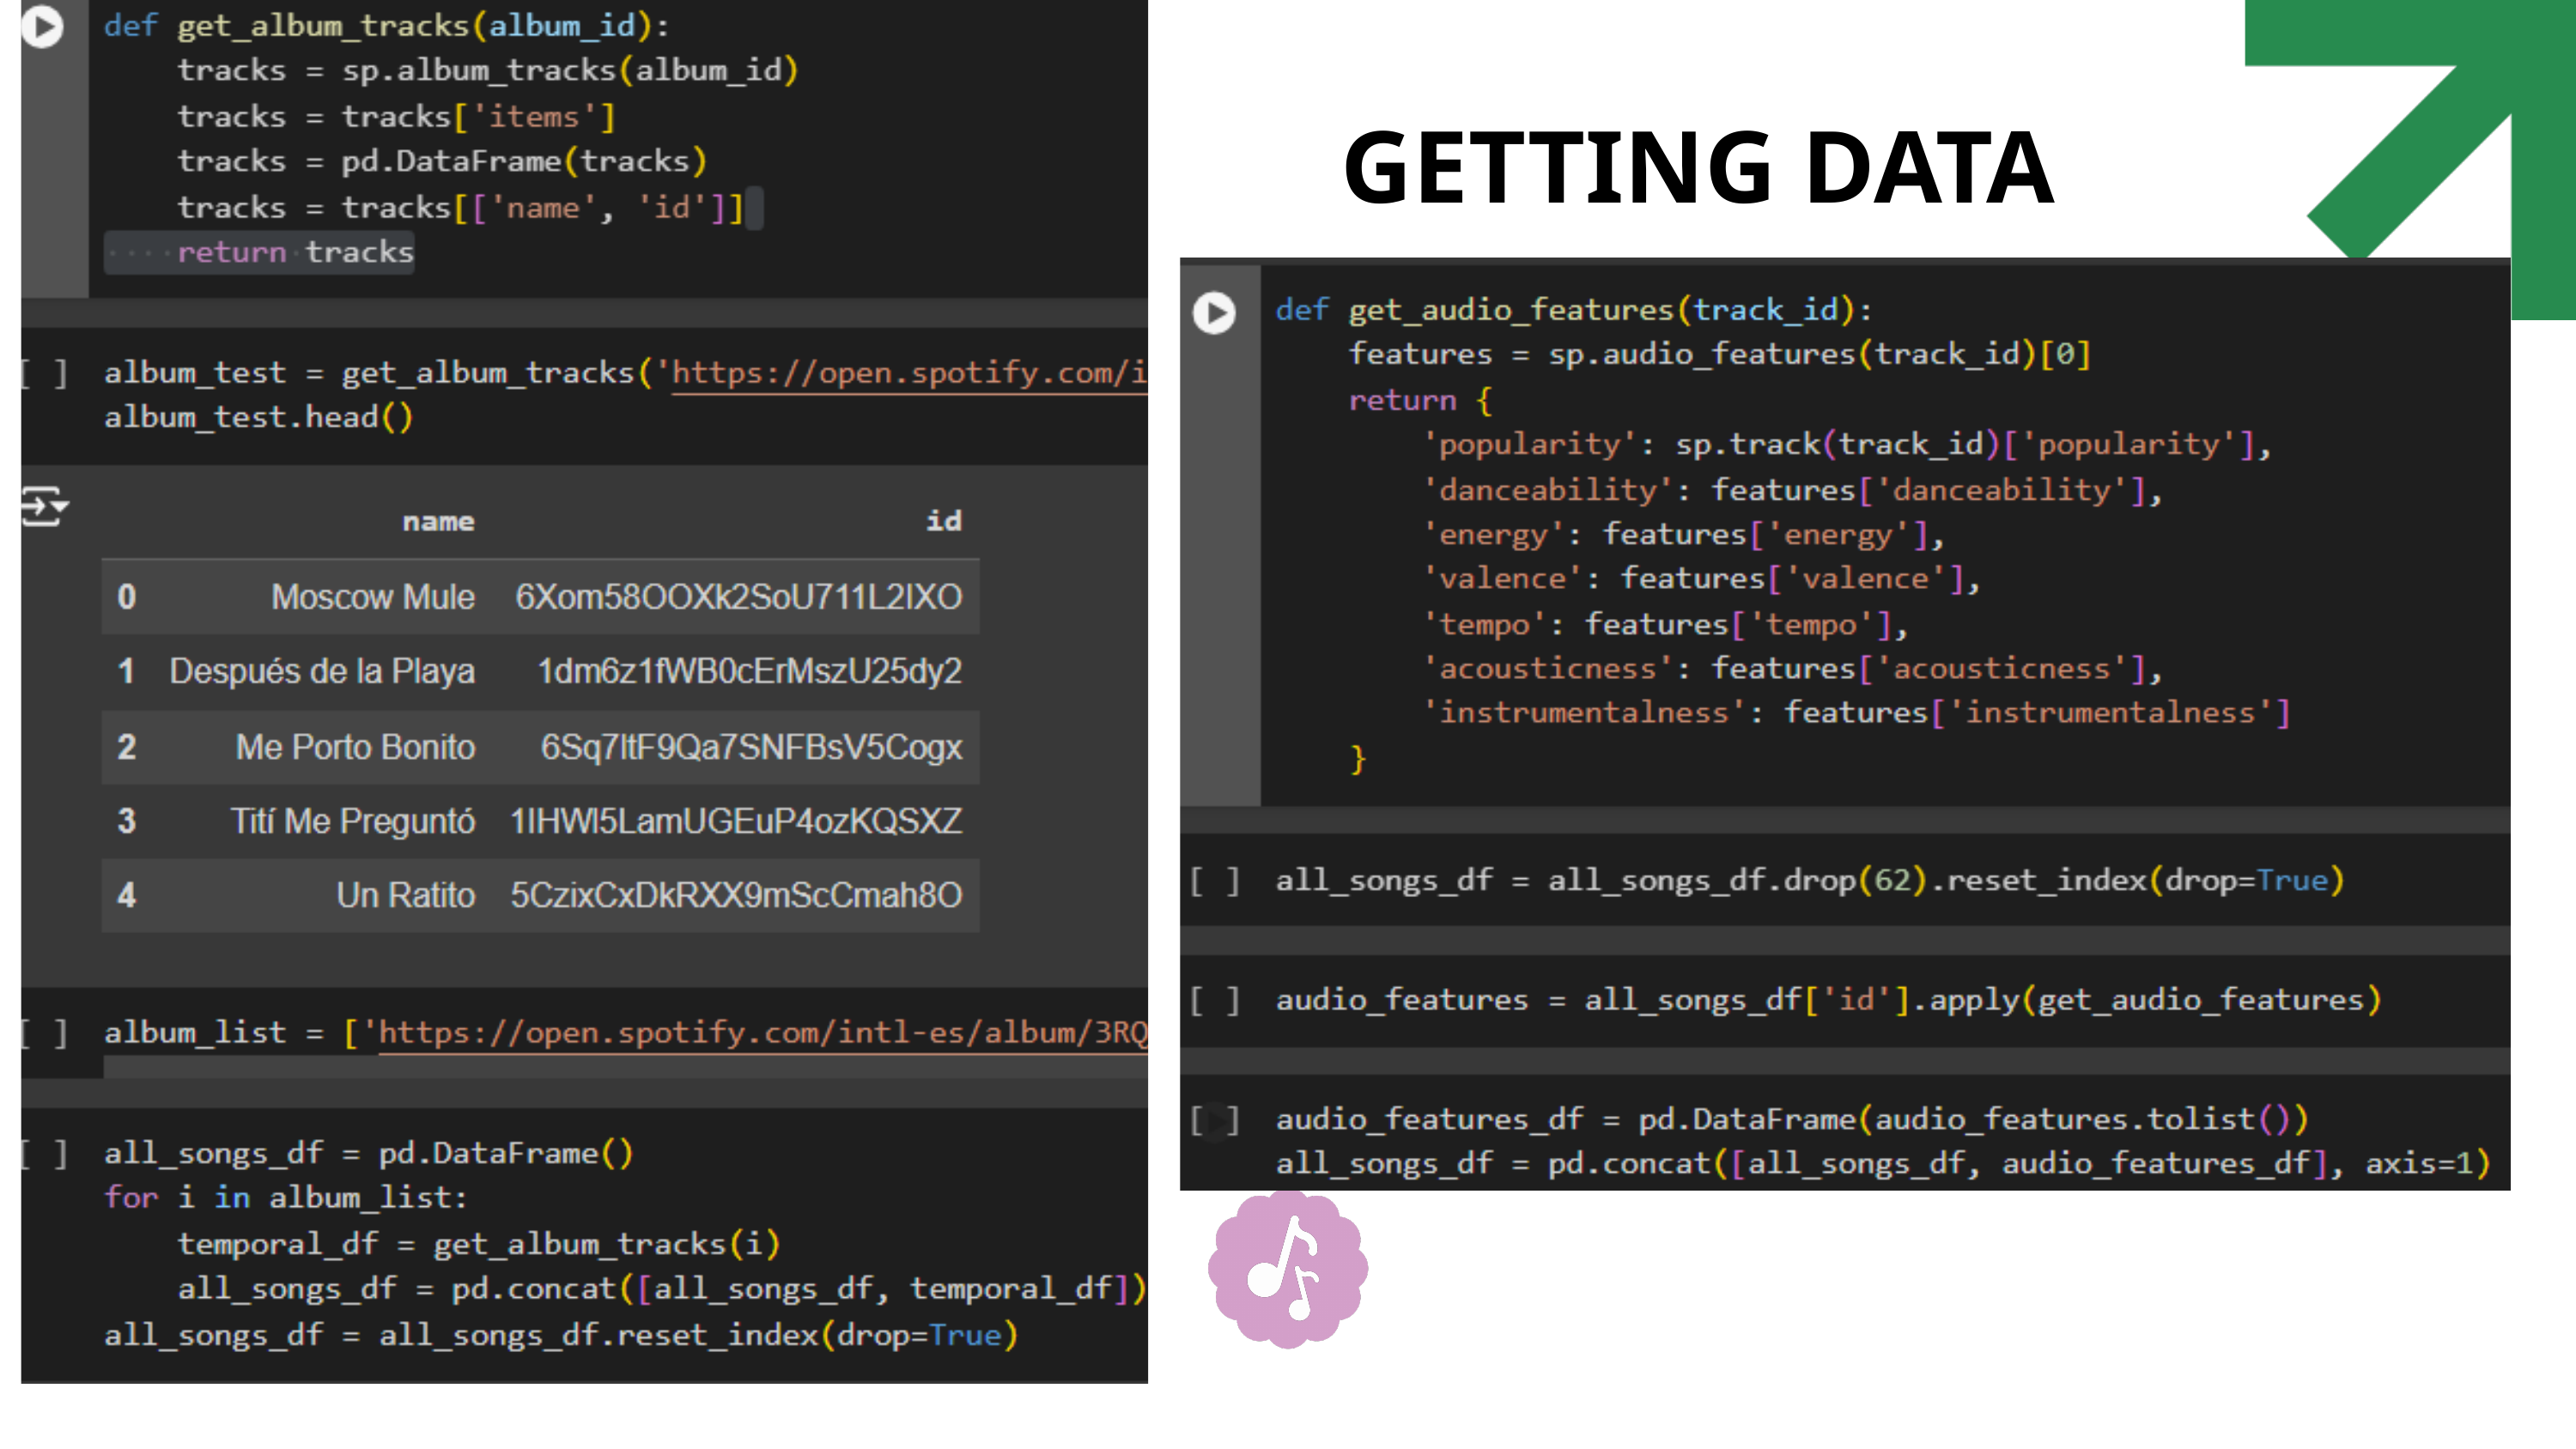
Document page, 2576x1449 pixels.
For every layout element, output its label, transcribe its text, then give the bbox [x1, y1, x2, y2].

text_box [1204, 1185, 1371, 1352]
text_box [1180, 258, 2511, 1191]
text_box [2245, 0, 2576, 320]
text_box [21, 0, 1149, 1385]
text_box GETTING DATA [1340, 56, 2120, 223]
